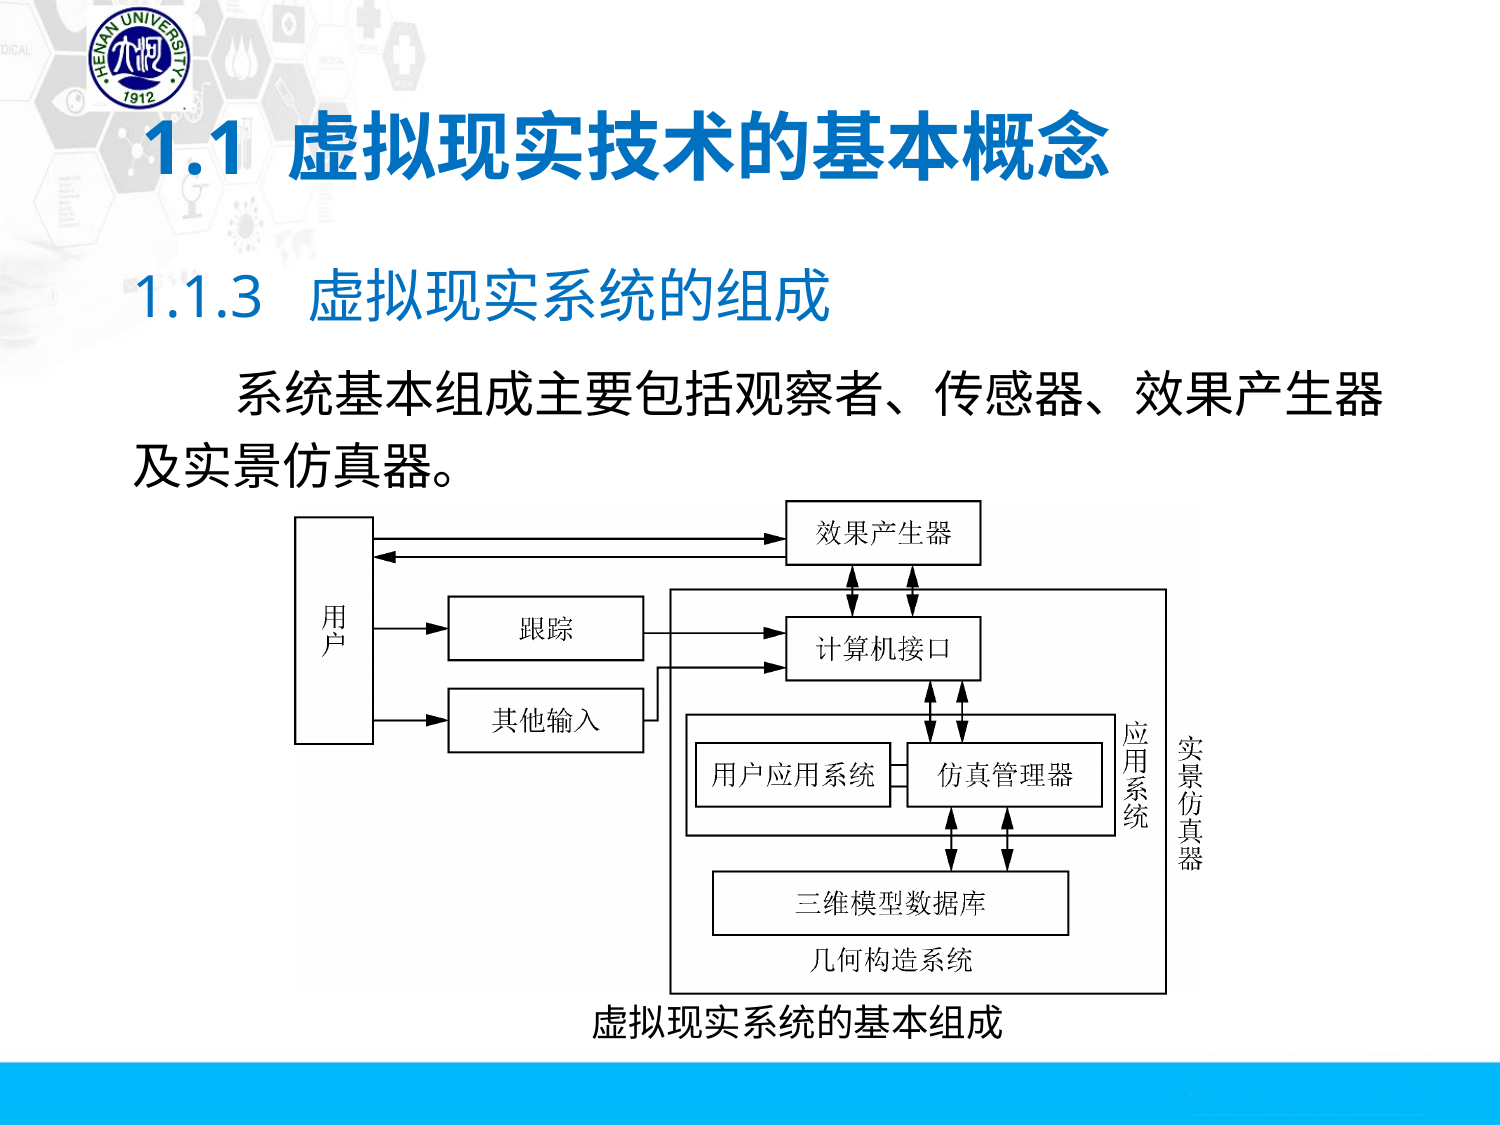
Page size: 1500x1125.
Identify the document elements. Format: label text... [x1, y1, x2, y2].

title 1.1 虚拟现实技术的基本概念 [127, 140, 1472, 289]
picture [0, 0, 1500, 1063]
text_box 虚拟现实系统的基本组成 [576, 1004, 1019, 1052]
list 1.1.3 虚拟现实系统的组成 系统基本组成主要包括观察者、传感器、效果产生器及实景仿真器。 [117, 237, 1412, 968]
